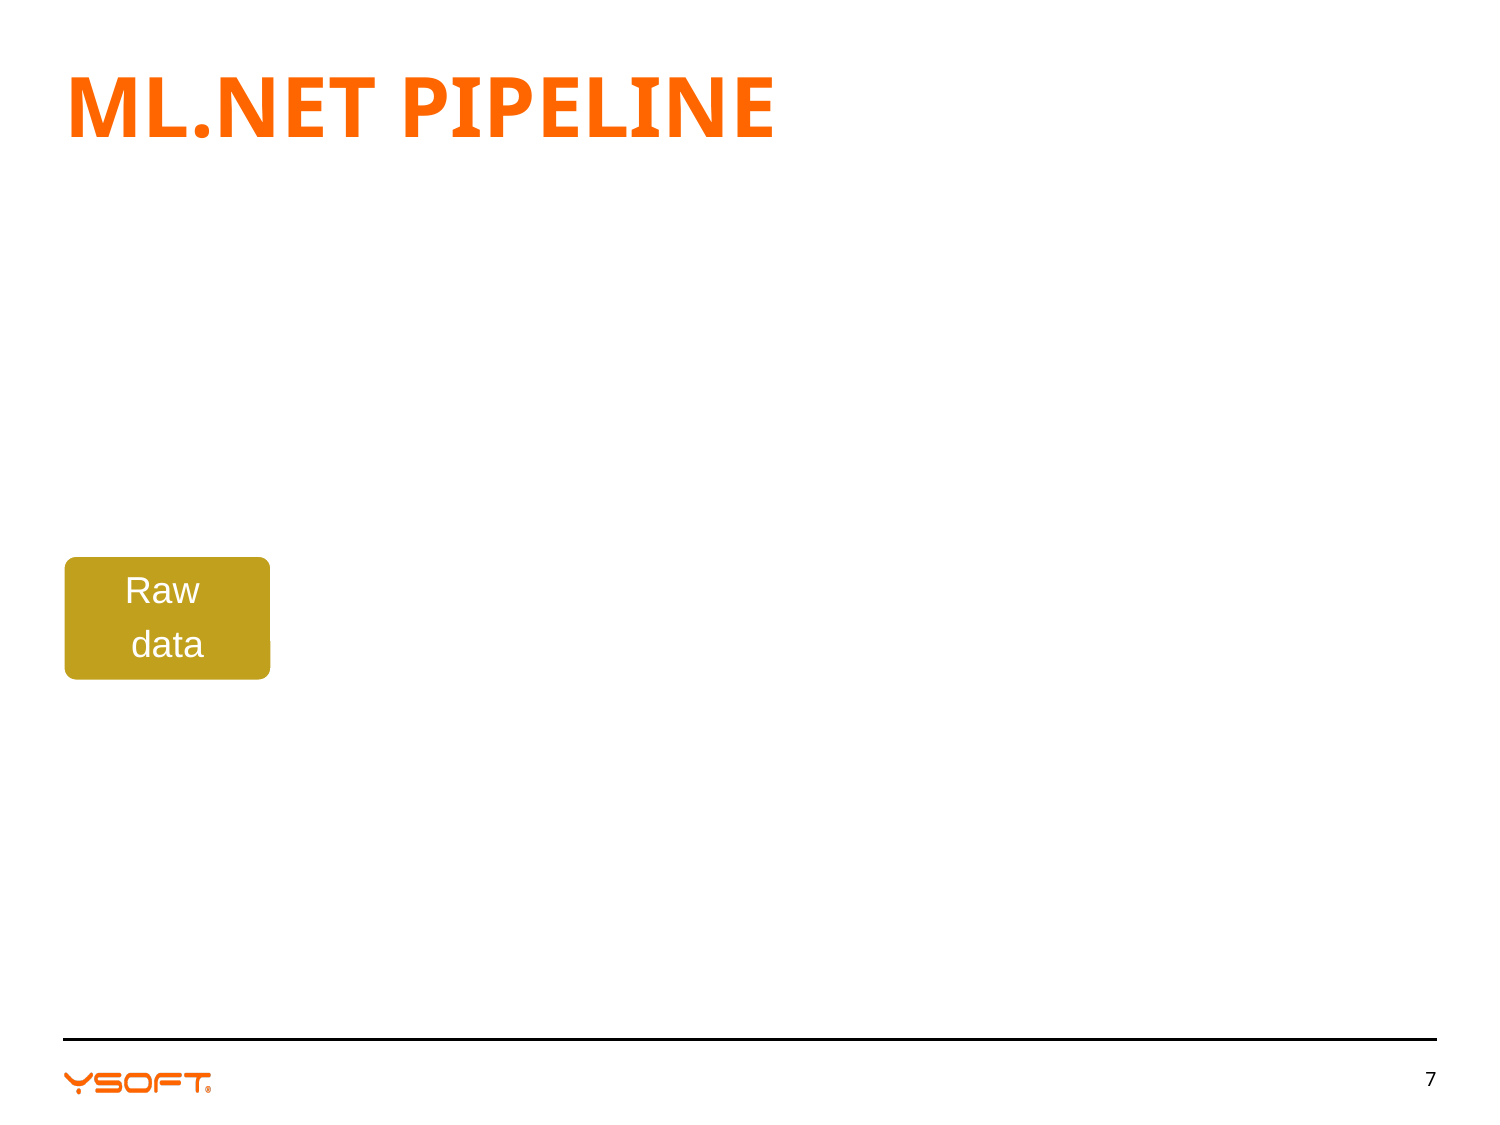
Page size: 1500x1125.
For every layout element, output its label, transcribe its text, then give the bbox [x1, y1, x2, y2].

picture [63, 1071, 211, 1095]
title ML.NET Pipeline [49, 53, 1453, 169]
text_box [63, 555, 272, 681]
